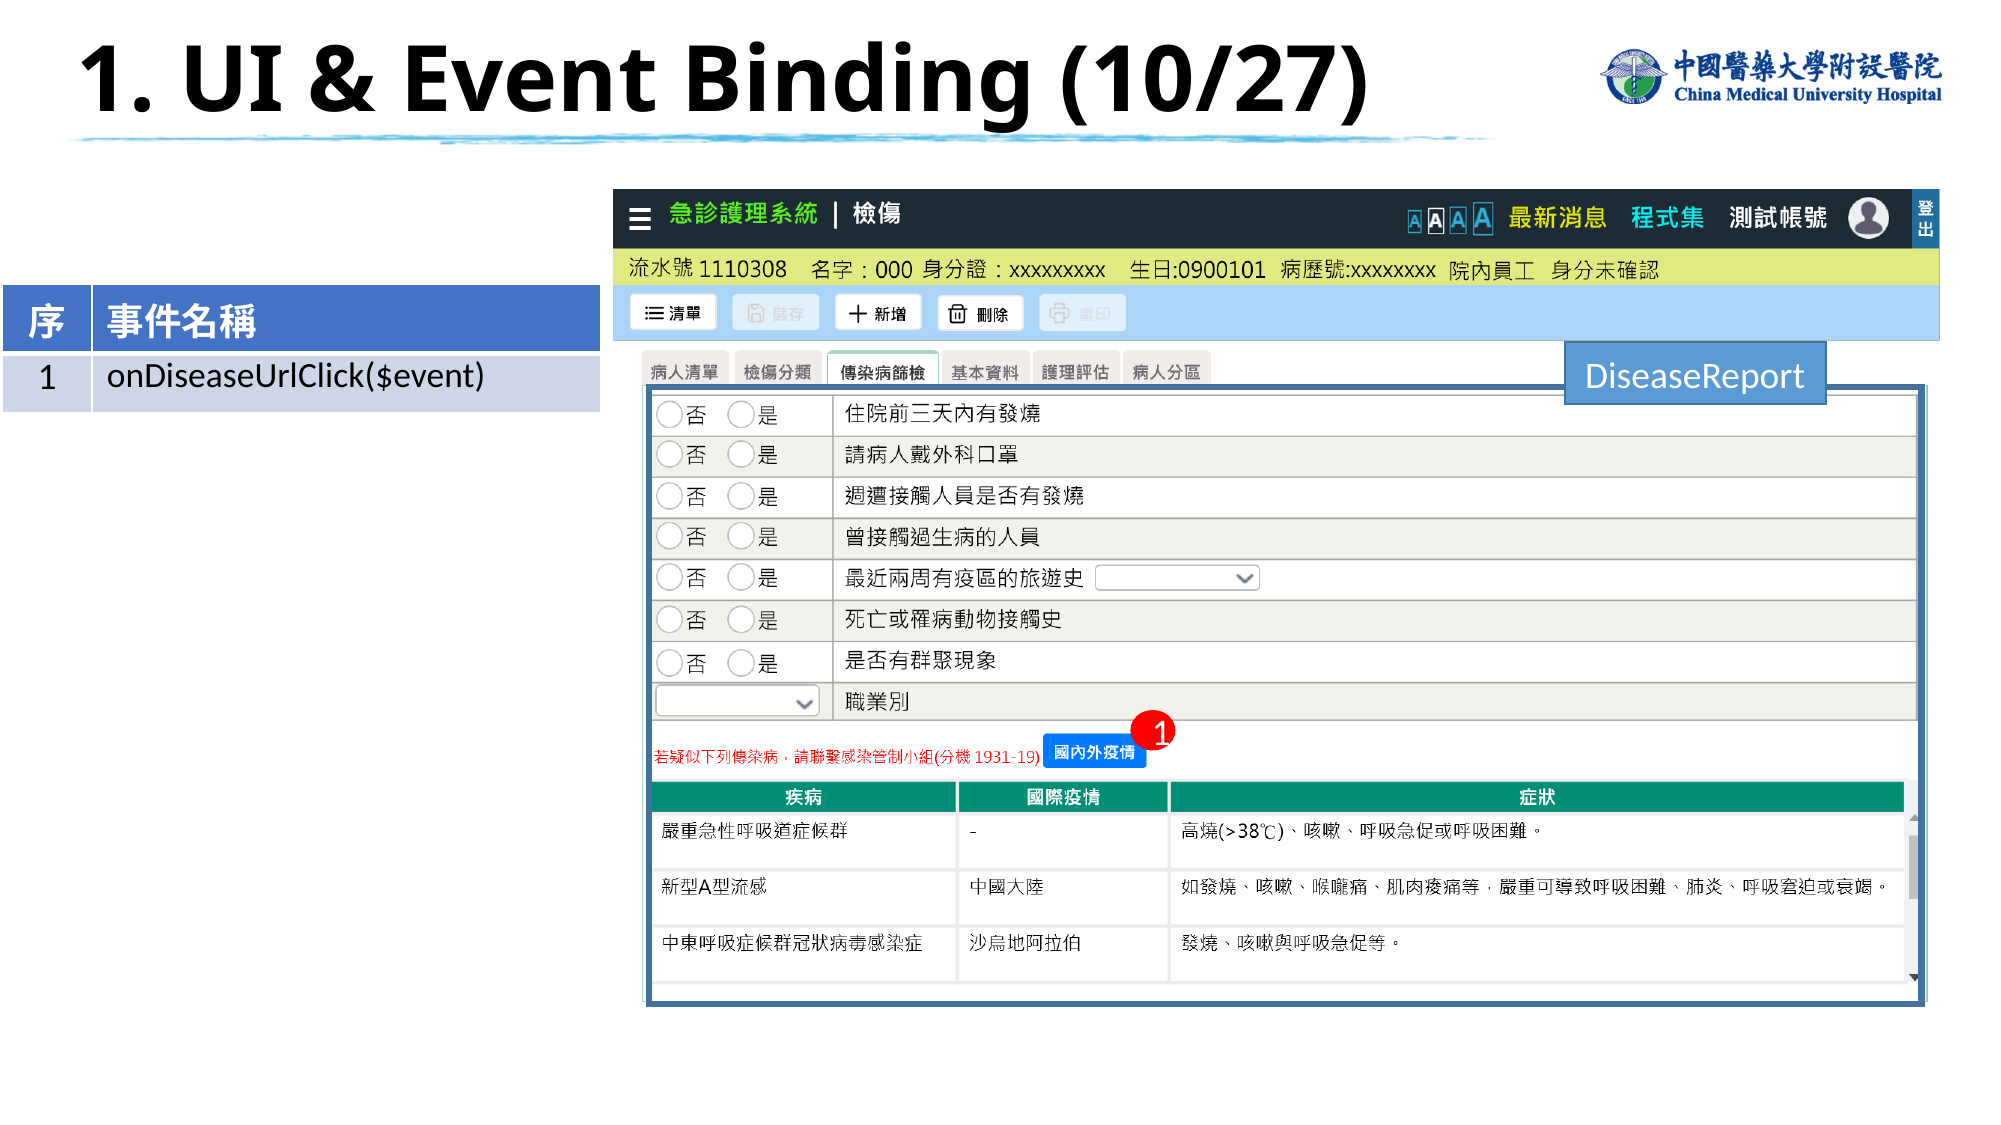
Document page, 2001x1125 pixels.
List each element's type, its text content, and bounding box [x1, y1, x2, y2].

table_cell onDiseaseUrlClick($event) [93, 356, 600, 412]
table_header 序 [3, 285, 91, 351]
table_header 事件名稱 [93, 285, 600, 351]
picture [613, 189, 1945, 1002]
picture [1590, 27, 1964, 130]
table_cell 1 [3, 356, 91, 412]
text_box 1. UI & Event Binding (10/27) [61, 0, 1522, 179]
